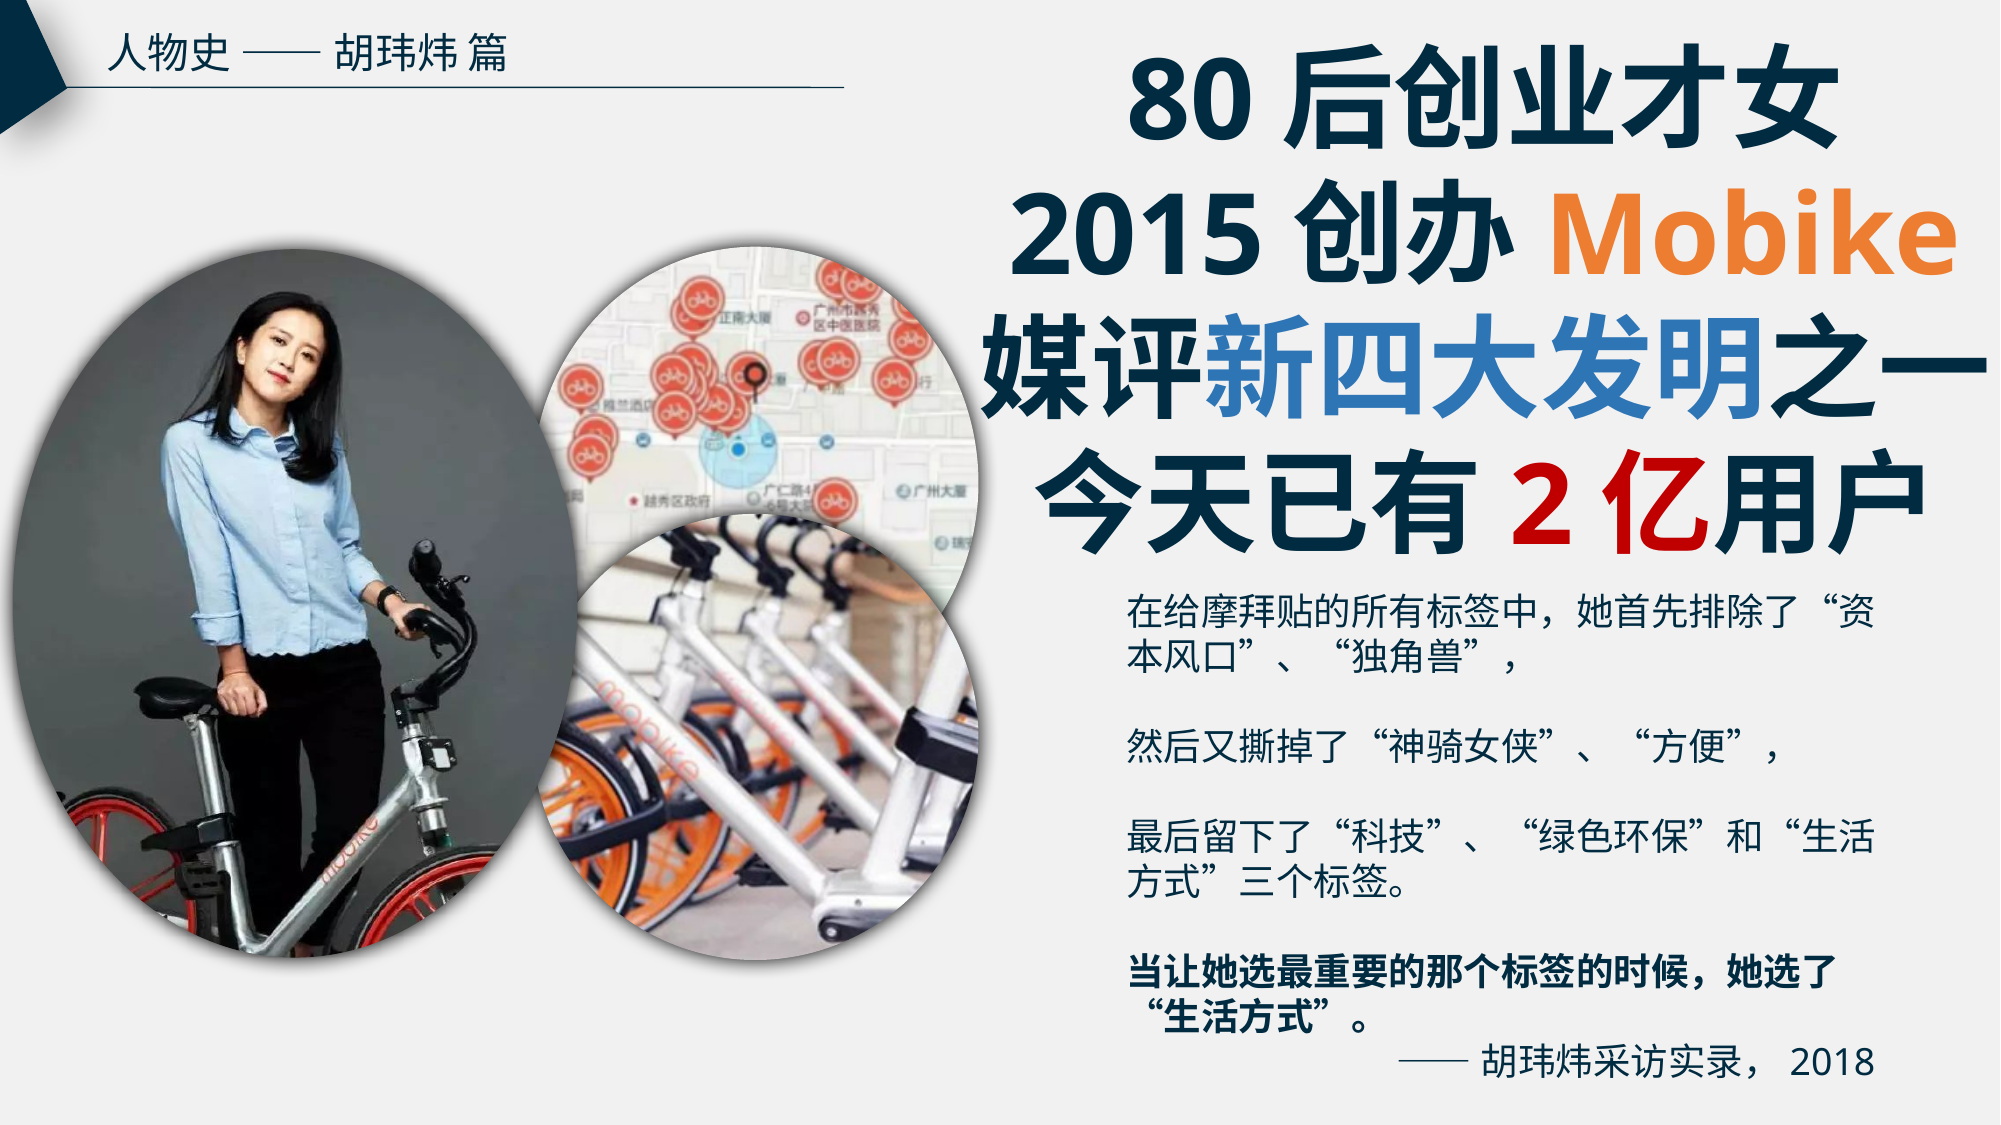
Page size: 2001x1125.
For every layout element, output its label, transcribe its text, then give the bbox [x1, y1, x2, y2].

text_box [12, 246, 979, 961]
text_box [0, 0, 68, 135]
text_box 在给摩拜贴的所有标签中，她首先排除了“资本风口”、“独角兽”， 然后又撕掉了“神骑女侠”、“方便”， 最后留下了“科技”、“绿色环保”和“生活方式”三个标签。 当让她选最重要的那个标签的时候，她选了“生活方式”。 ——胡玮炜采访实录，2018 [1111, 580, 1900, 1091]
text_box 80后创业才女 2015创办Mobike 媒评新四大发明之一 今天已有2亿用户 [963, 19, 2000, 575]
text_box 人物史 —— 胡玮炜 篇 [91, 19, 525, 85]
